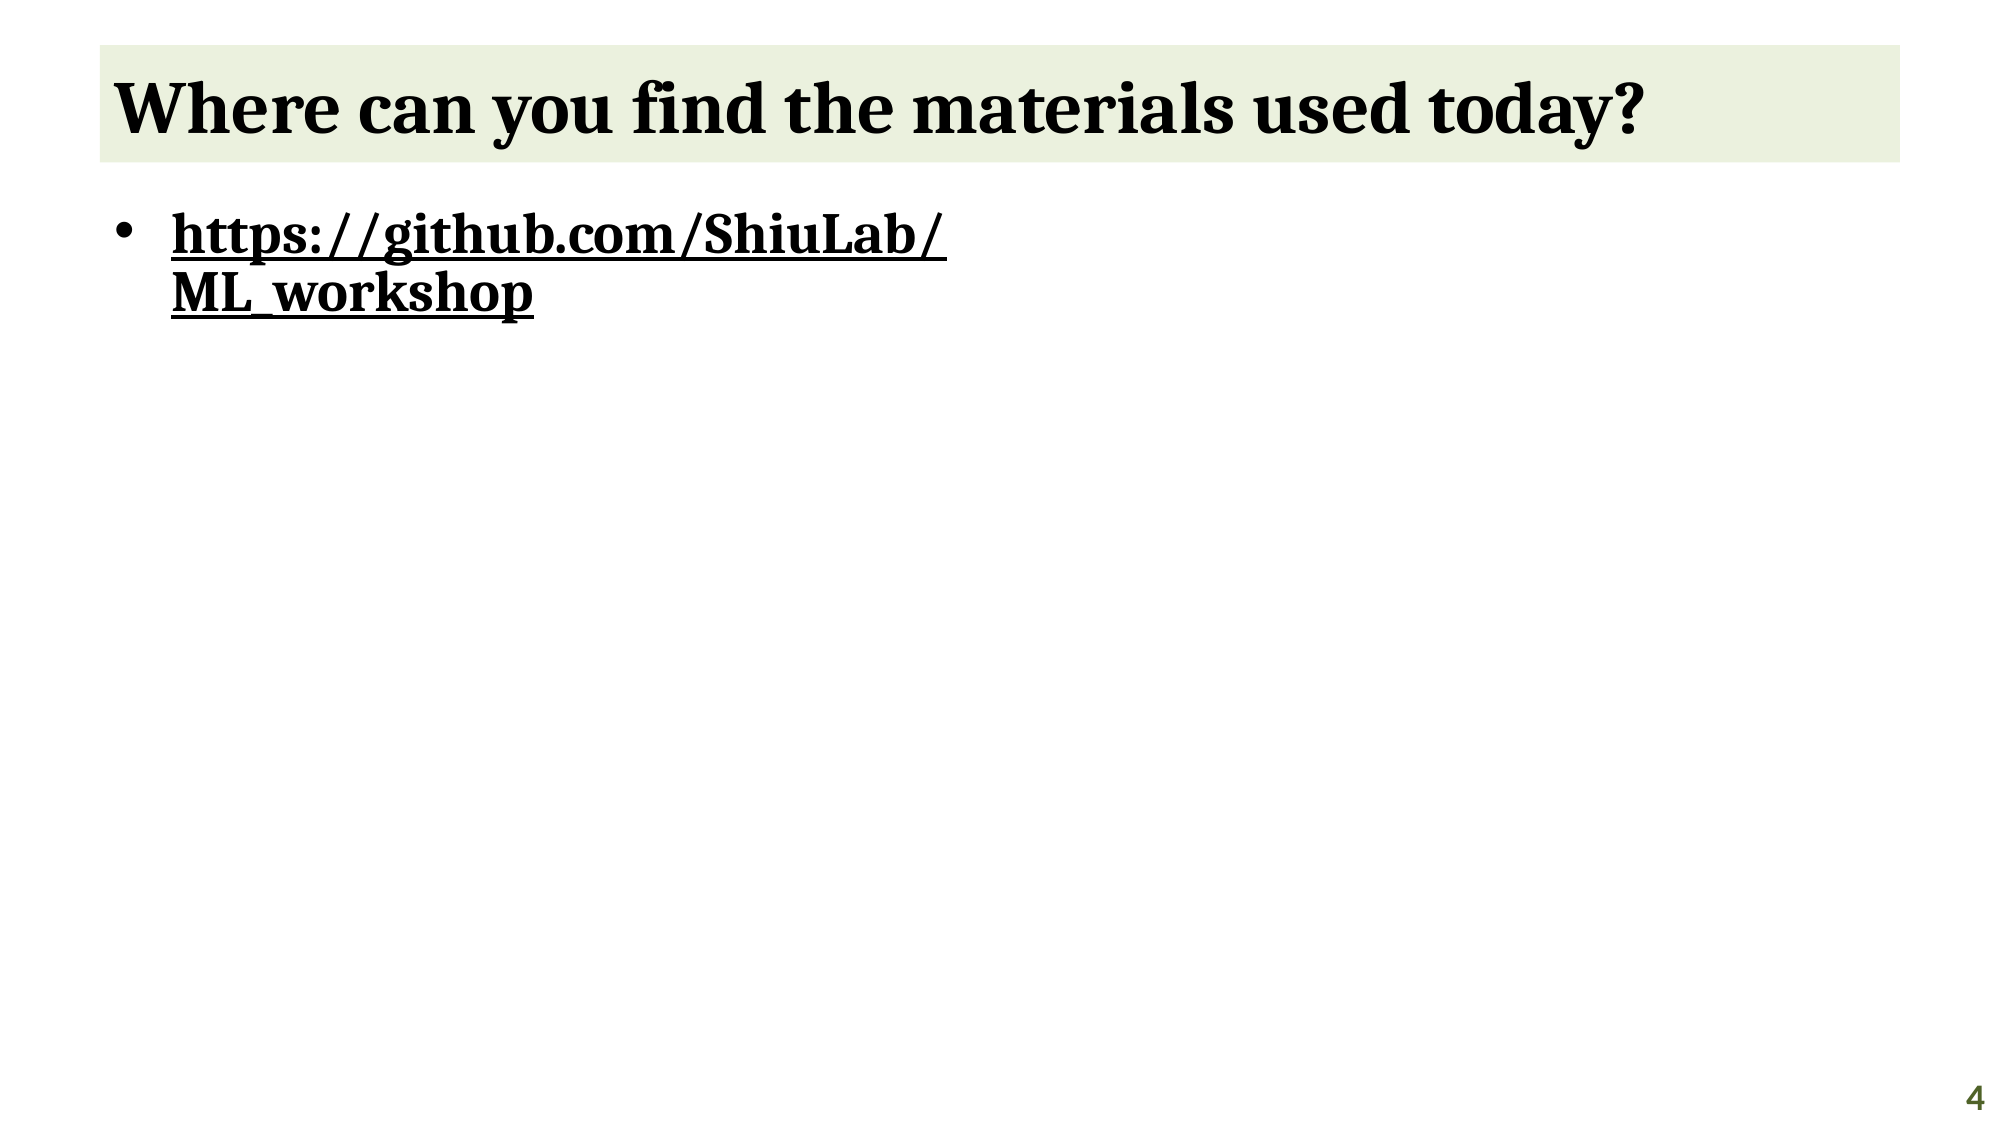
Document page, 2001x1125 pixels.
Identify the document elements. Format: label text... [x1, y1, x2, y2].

slide_number 4 [1899, 1065, 2000, 1125]
title Where can you find the materials used today? [99, 44, 1901, 163]
list https://github.com/ShiuLab/ML_workshop [99, 187, 984, 1066]
